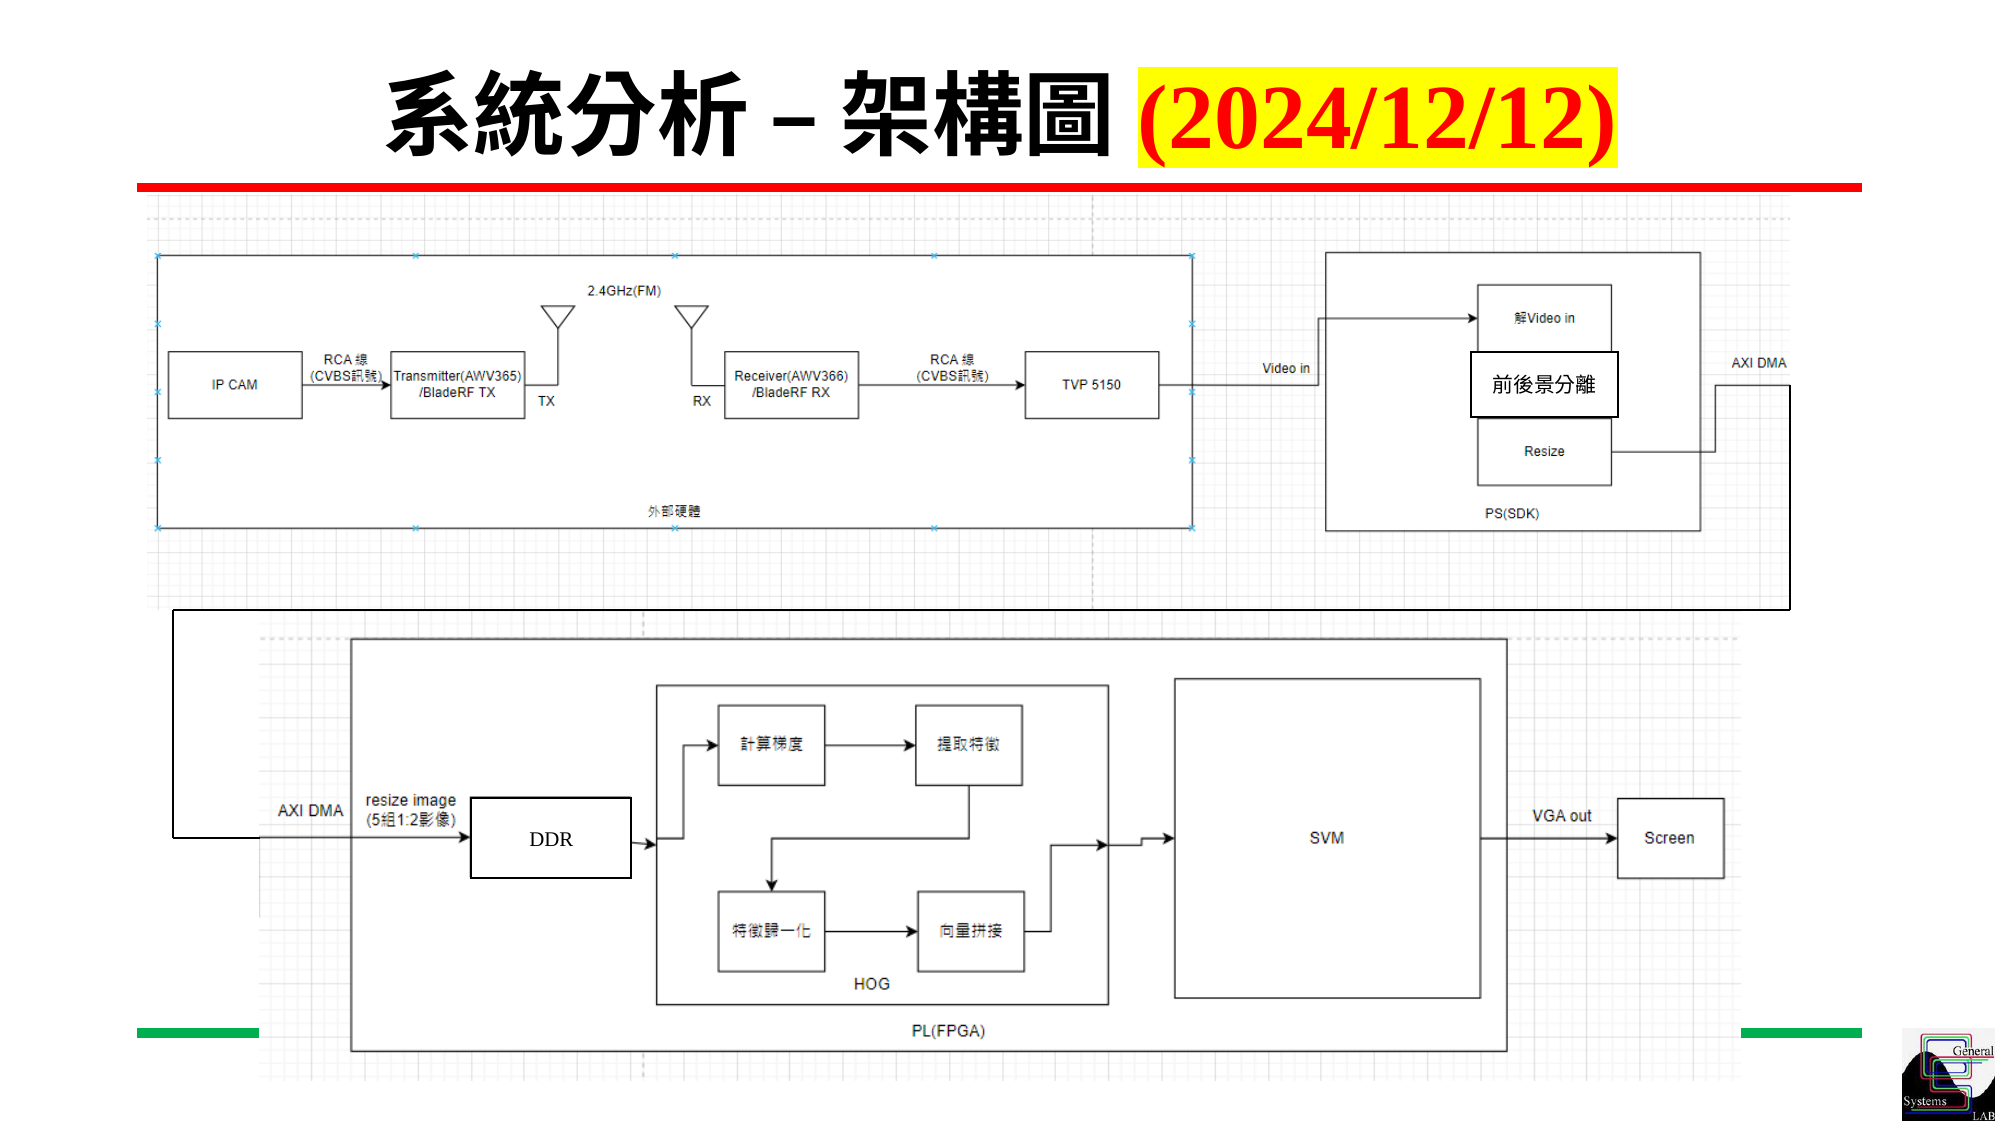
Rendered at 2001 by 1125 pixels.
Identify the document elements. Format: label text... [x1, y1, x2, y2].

title 系統分析 – 架構圖(2024/12/12) [137, 59, 1863, 178]
picture [1902, 1028, 1995, 1121]
picture [259, 610, 1741, 1081]
picture [147, 194, 1790, 610]
